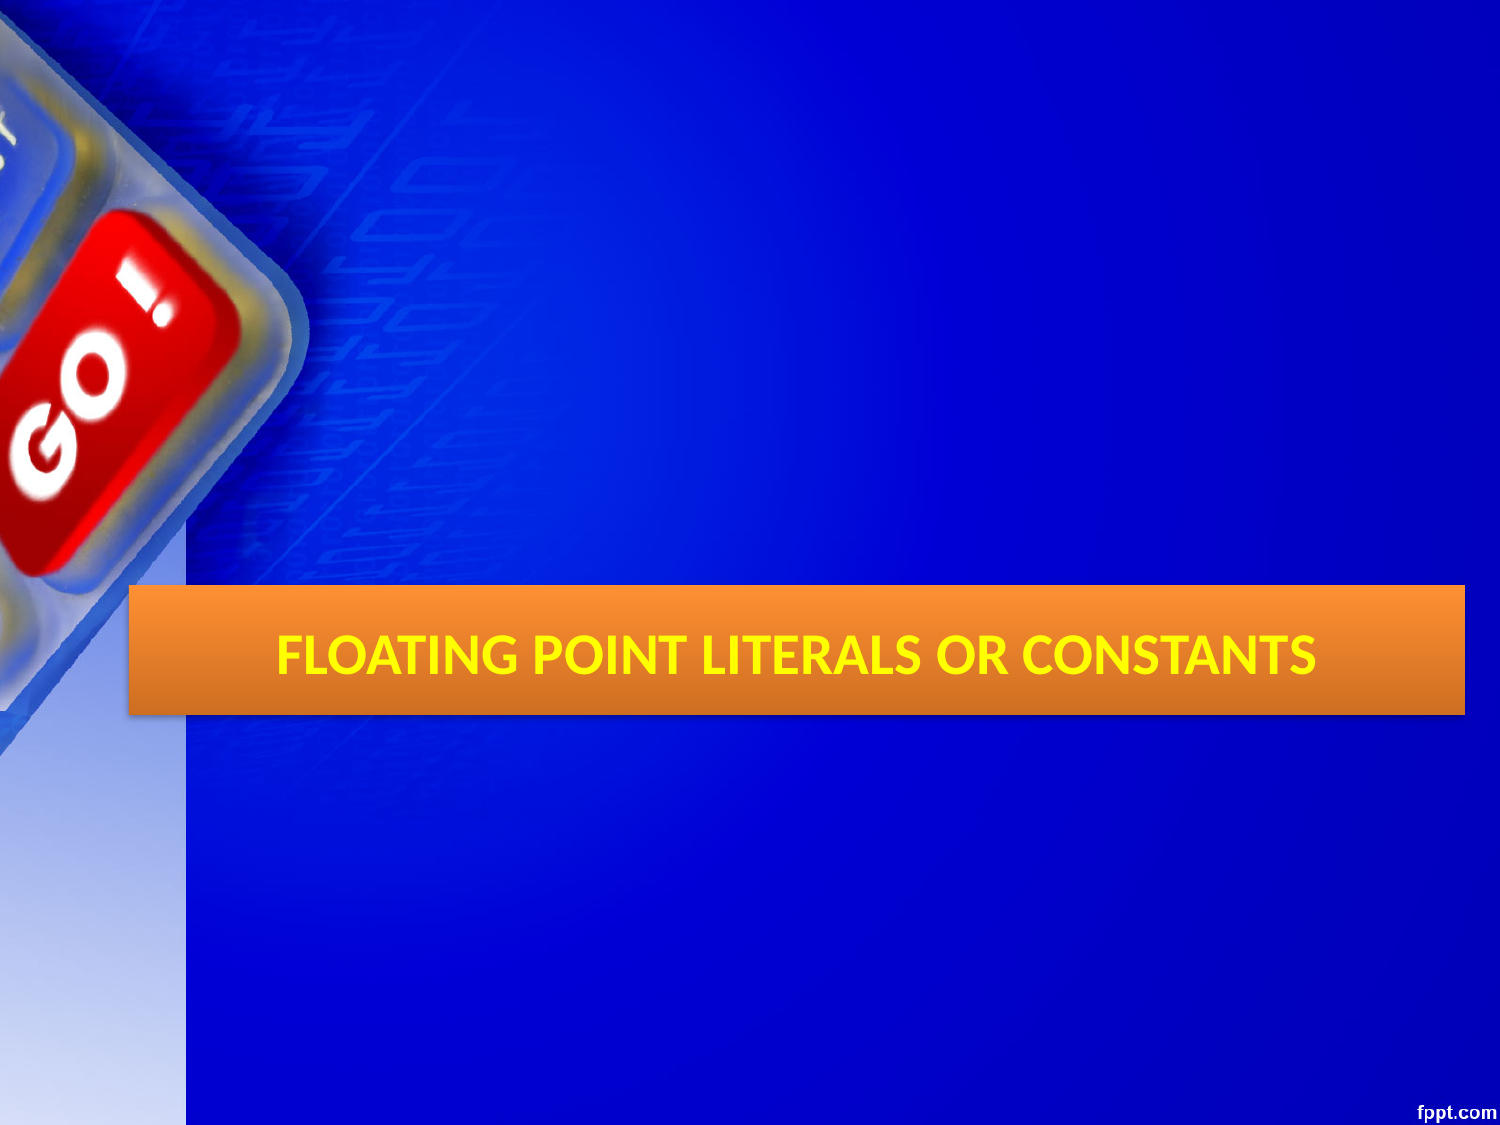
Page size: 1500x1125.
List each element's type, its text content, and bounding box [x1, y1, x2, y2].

title FLOATING POINT LITERALS OR CONSTANTS [128, 585, 1465, 715]
picture [0, 0, 1500, 1125]
